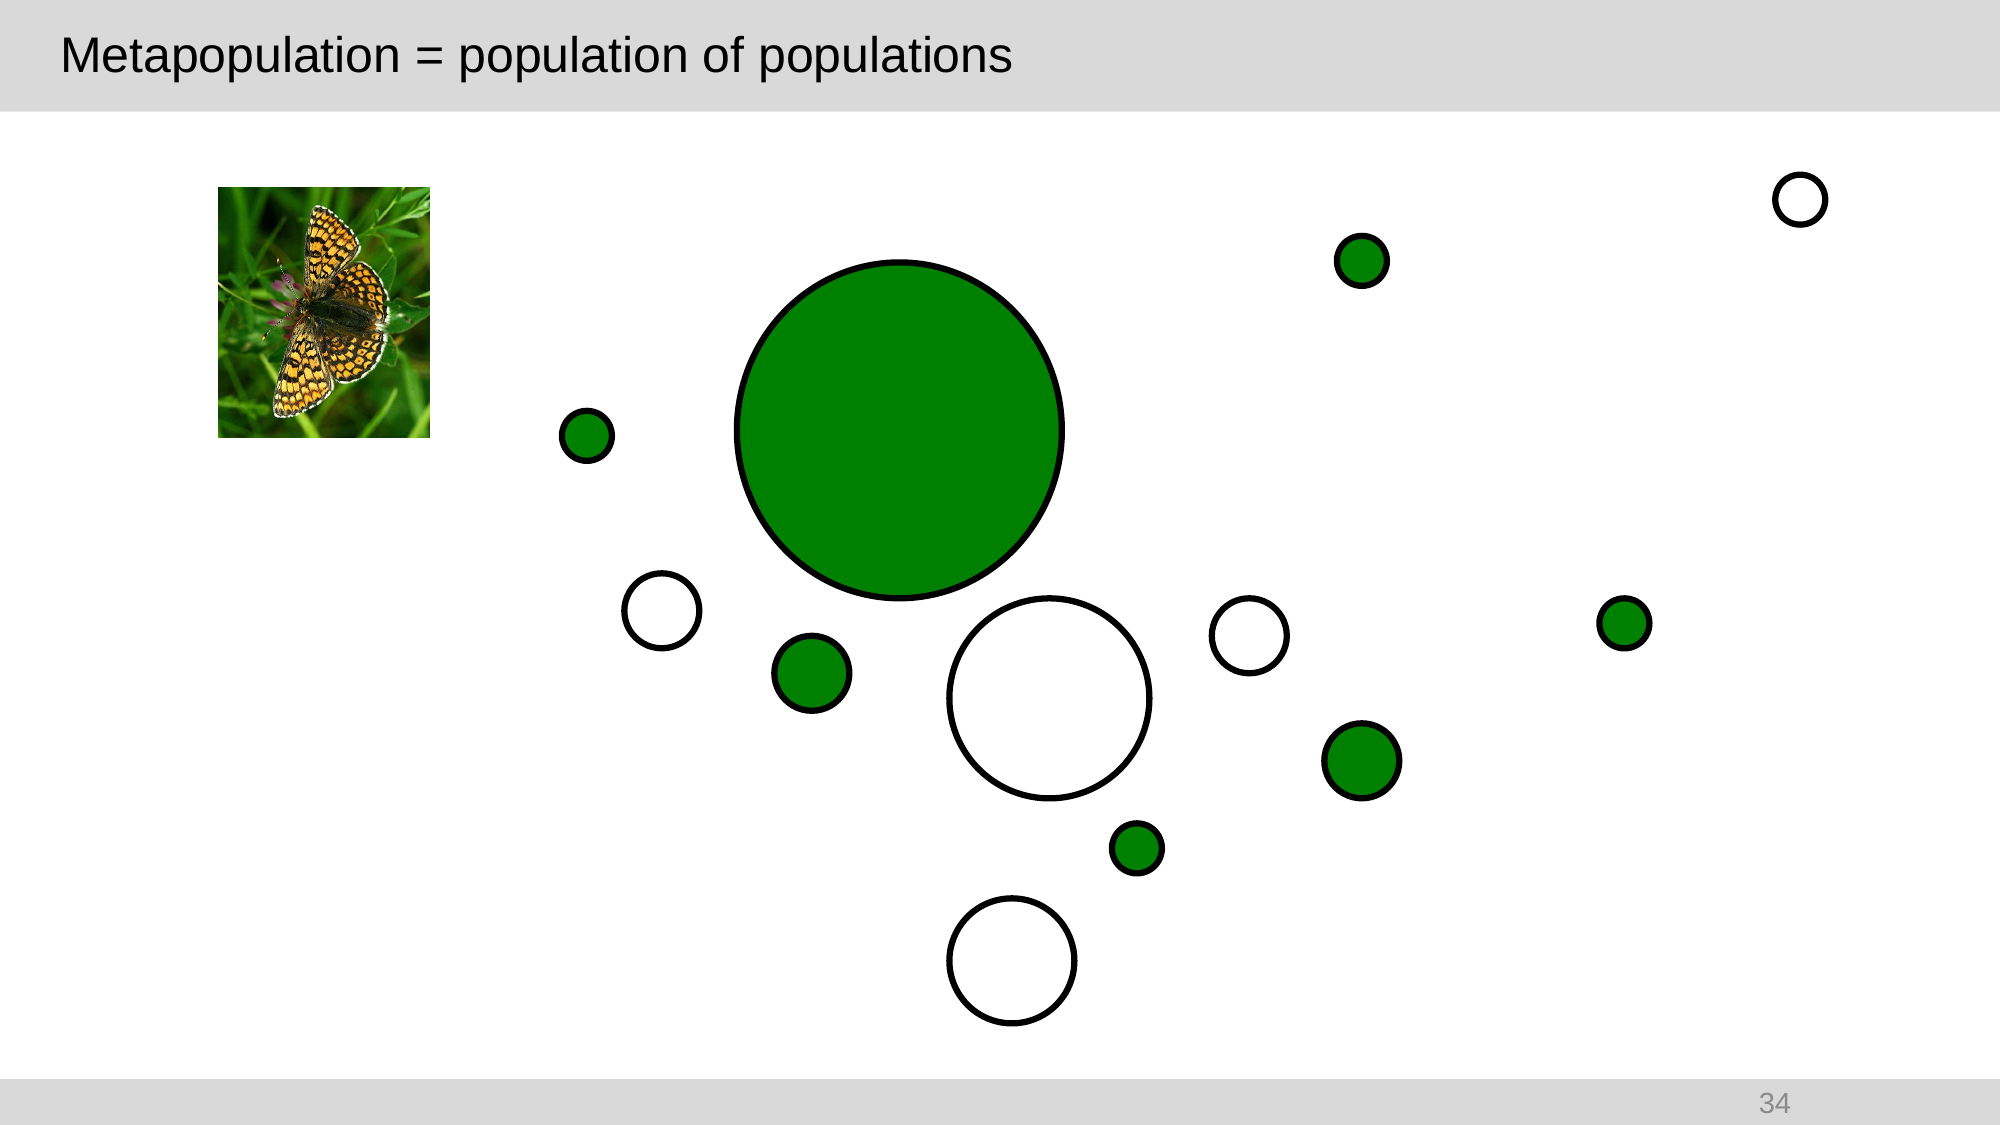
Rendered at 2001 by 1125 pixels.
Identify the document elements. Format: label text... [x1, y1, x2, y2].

text_box [1111, 823, 1162, 874]
slide_number 34 [1550, 1079, 2000, 1125]
text_box [1599, 598, 1650, 649]
picture [218, 187, 430, 438]
footer [0, 1079, 1550, 1125]
text_box [1336, 235, 1387, 286]
text_box [1775, 174, 1826, 225]
text_box [949, 898, 1075, 1024]
text_box [736, 262, 1062, 599]
title Metapopulation = population of populations [0, 0, 2000, 112]
text_box [949, 598, 1150, 799]
text_box [624, 573, 700, 649]
text_box [774, 635, 850, 711]
text_box [1324, 723, 1400, 799]
text_box [1211, 598, 1287, 674]
text_box [561, 410, 612, 461]
